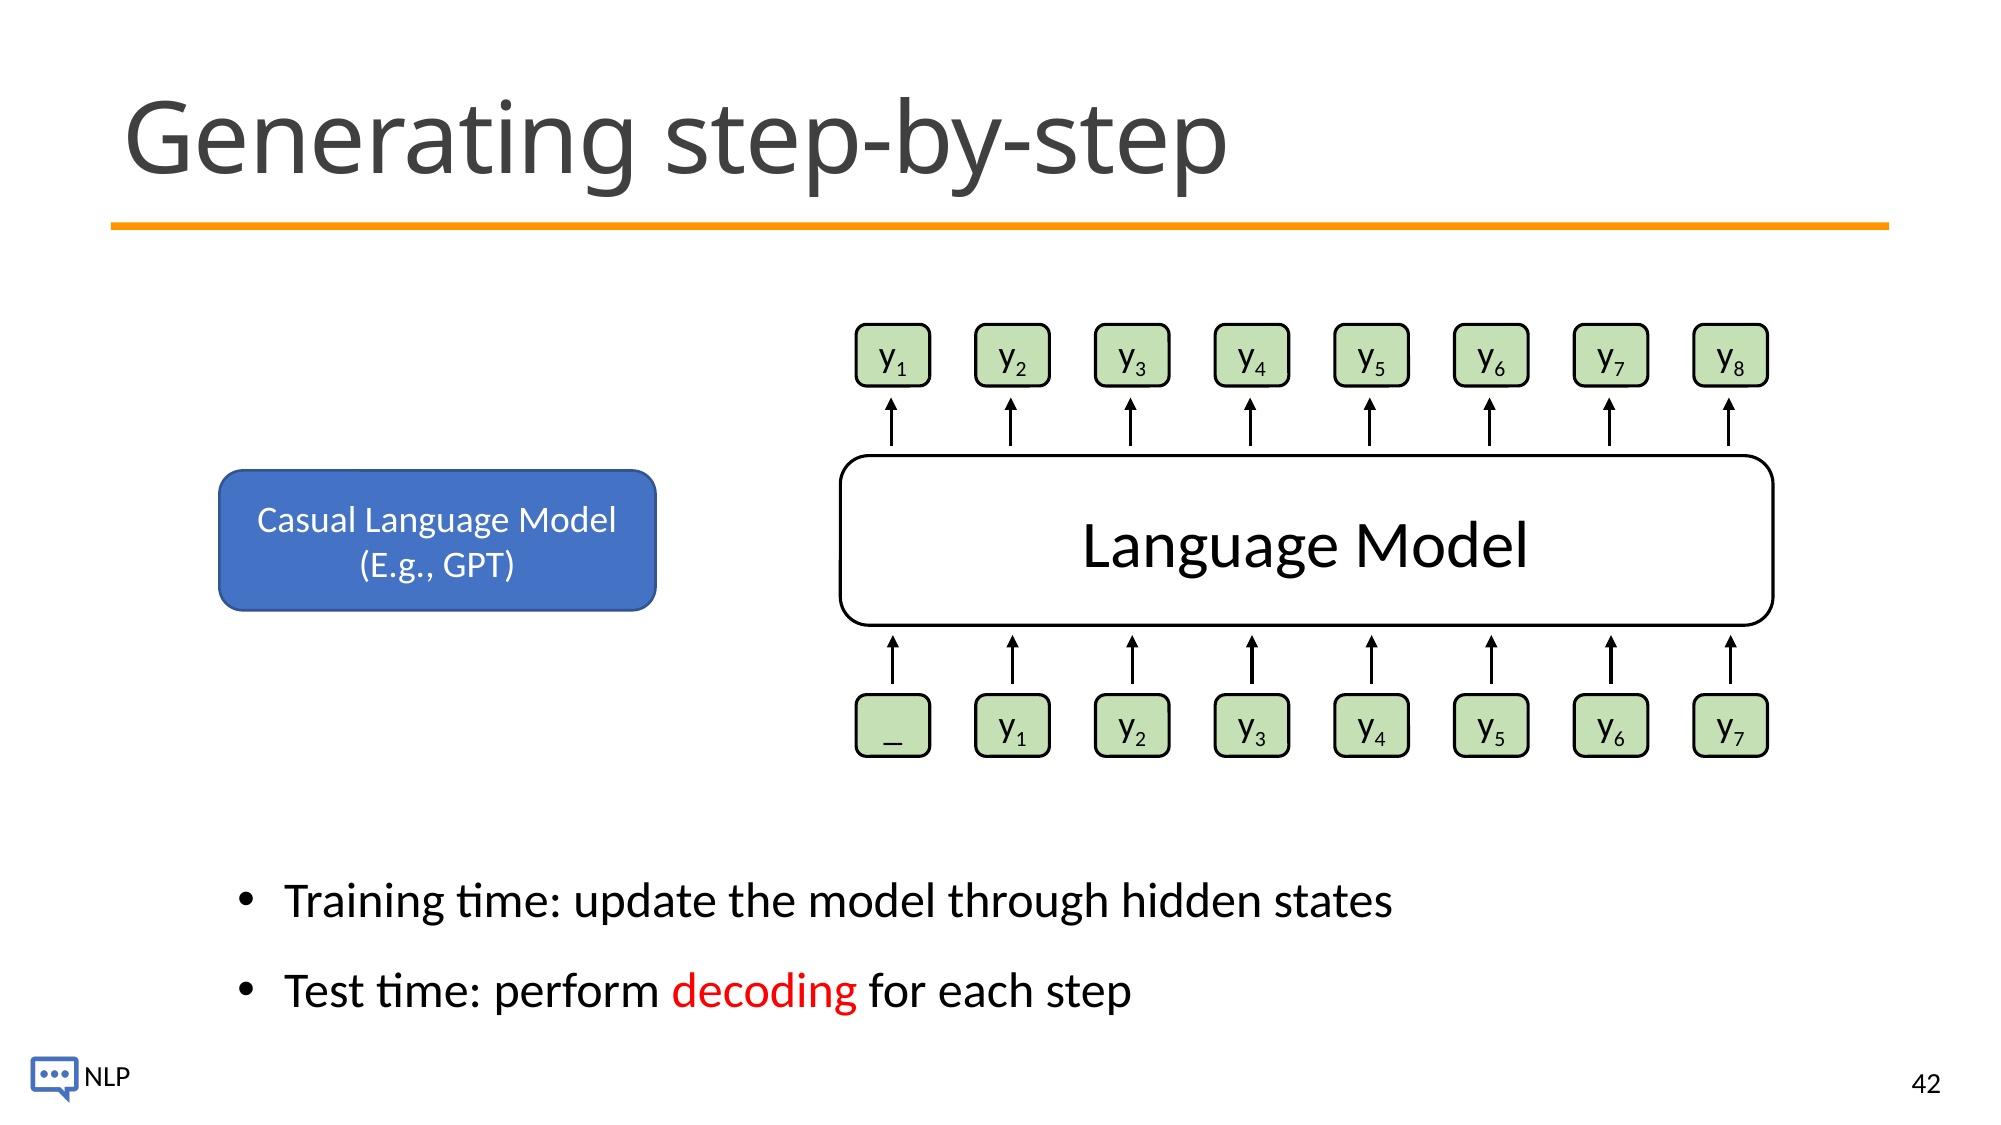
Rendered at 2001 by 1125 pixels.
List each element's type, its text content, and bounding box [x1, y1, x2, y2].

text_box y4 [1333, 693, 1410, 758]
text_box y6 [1572, 693, 1650, 758]
text_box y3 [1213, 693, 1291, 758]
text_box y2 [974, 323, 1051, 388]
text_box y1 [974, 693, 1051, 758]
text_box y5 [1453, 693, 1530, 758]
text_box y5 [1333, 323, 1410, 388]
text_box y7 [1572, 323, 1650, 388]
picture [23, 1047, 86, 1110]
text_box y3 [1094, 323, 1171, 388]
title Generating step-by-step [107, 58, 1899, 228]
text_box Training time: update the model through hidden states Test time: perform decoding for each step [222, 830, 1819, 1026]
text_box y2 [1094, 693, 1171, 758]
text_box y8 [1692, 323, 1769, 388]
text_box Casual Language Model (E.g., GPT) [218, 469, 657, 612]
text_box y1 [854, 323, 932, 388]
slide_number 42 [1740, 1052, 1957, 1113]
text_box _ [854, 693, 932, 758]
text_box y4 [1213, 323, 1291, 388]
text_box y7 [1692, 693, 1769, 758]
text_box y6 [1453, 323, 1530, 388]
text_box Language Model [838, 454, 1775, 627]
